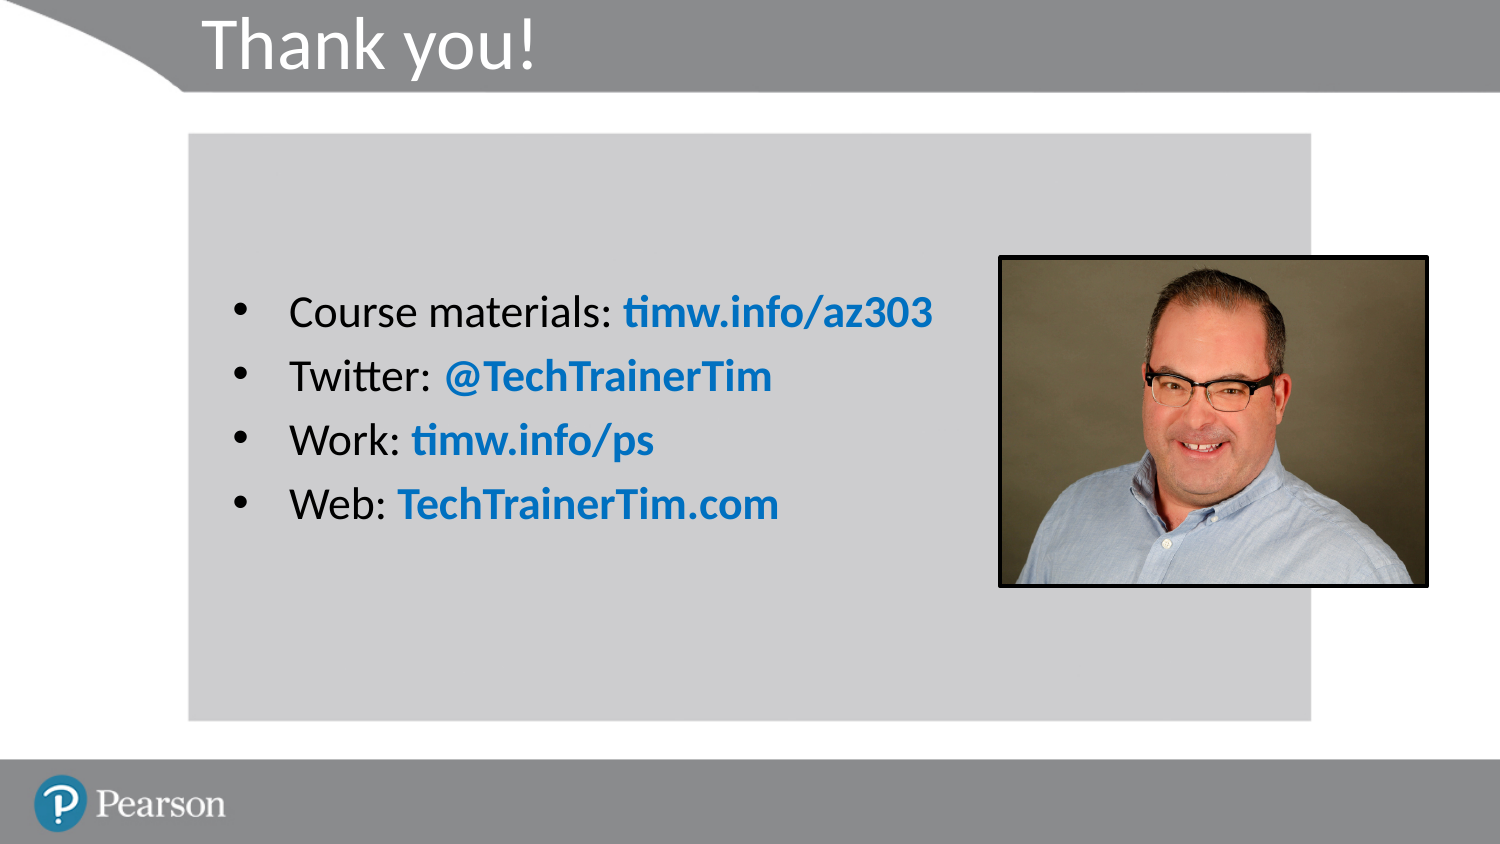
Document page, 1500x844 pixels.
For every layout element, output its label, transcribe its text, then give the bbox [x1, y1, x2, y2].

title Thank you! [186, 0, 1425, 79]
picture [0, 0, 1500, 844]
list Course materials: timw.info/az303 Twitter: @TechTrainerTim Work: timw.info/ps Web: TechTrainerTim.com [217, 273, 1311, 697]
